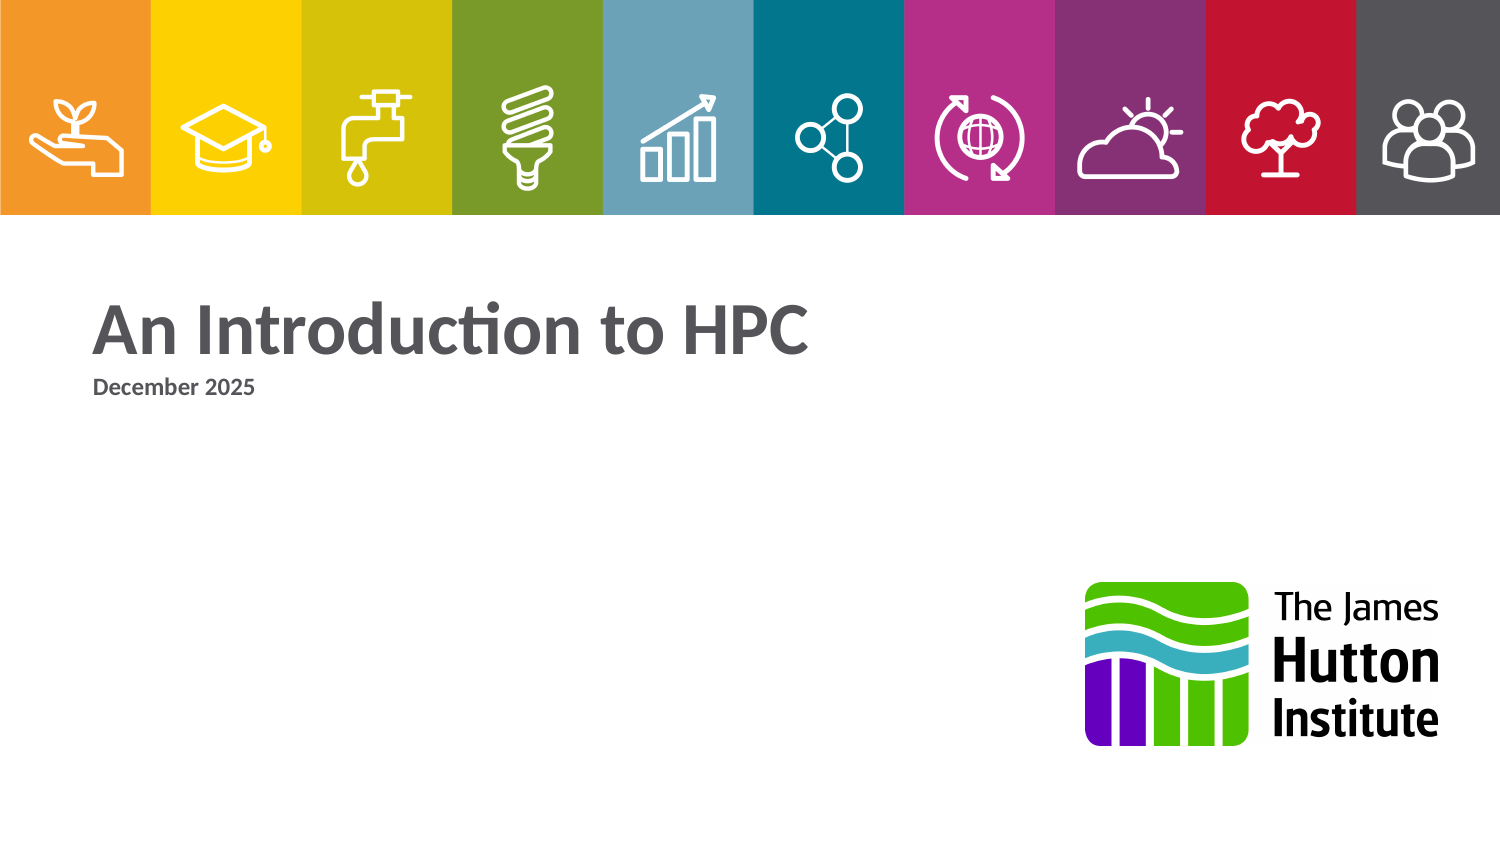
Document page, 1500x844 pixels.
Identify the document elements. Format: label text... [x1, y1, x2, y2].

picture [1085, 582, 1438, 746]
picture [0, 0, 1500, 215]
title An Introduction to HPC December 2025 [77, 272, 1085, 379]
